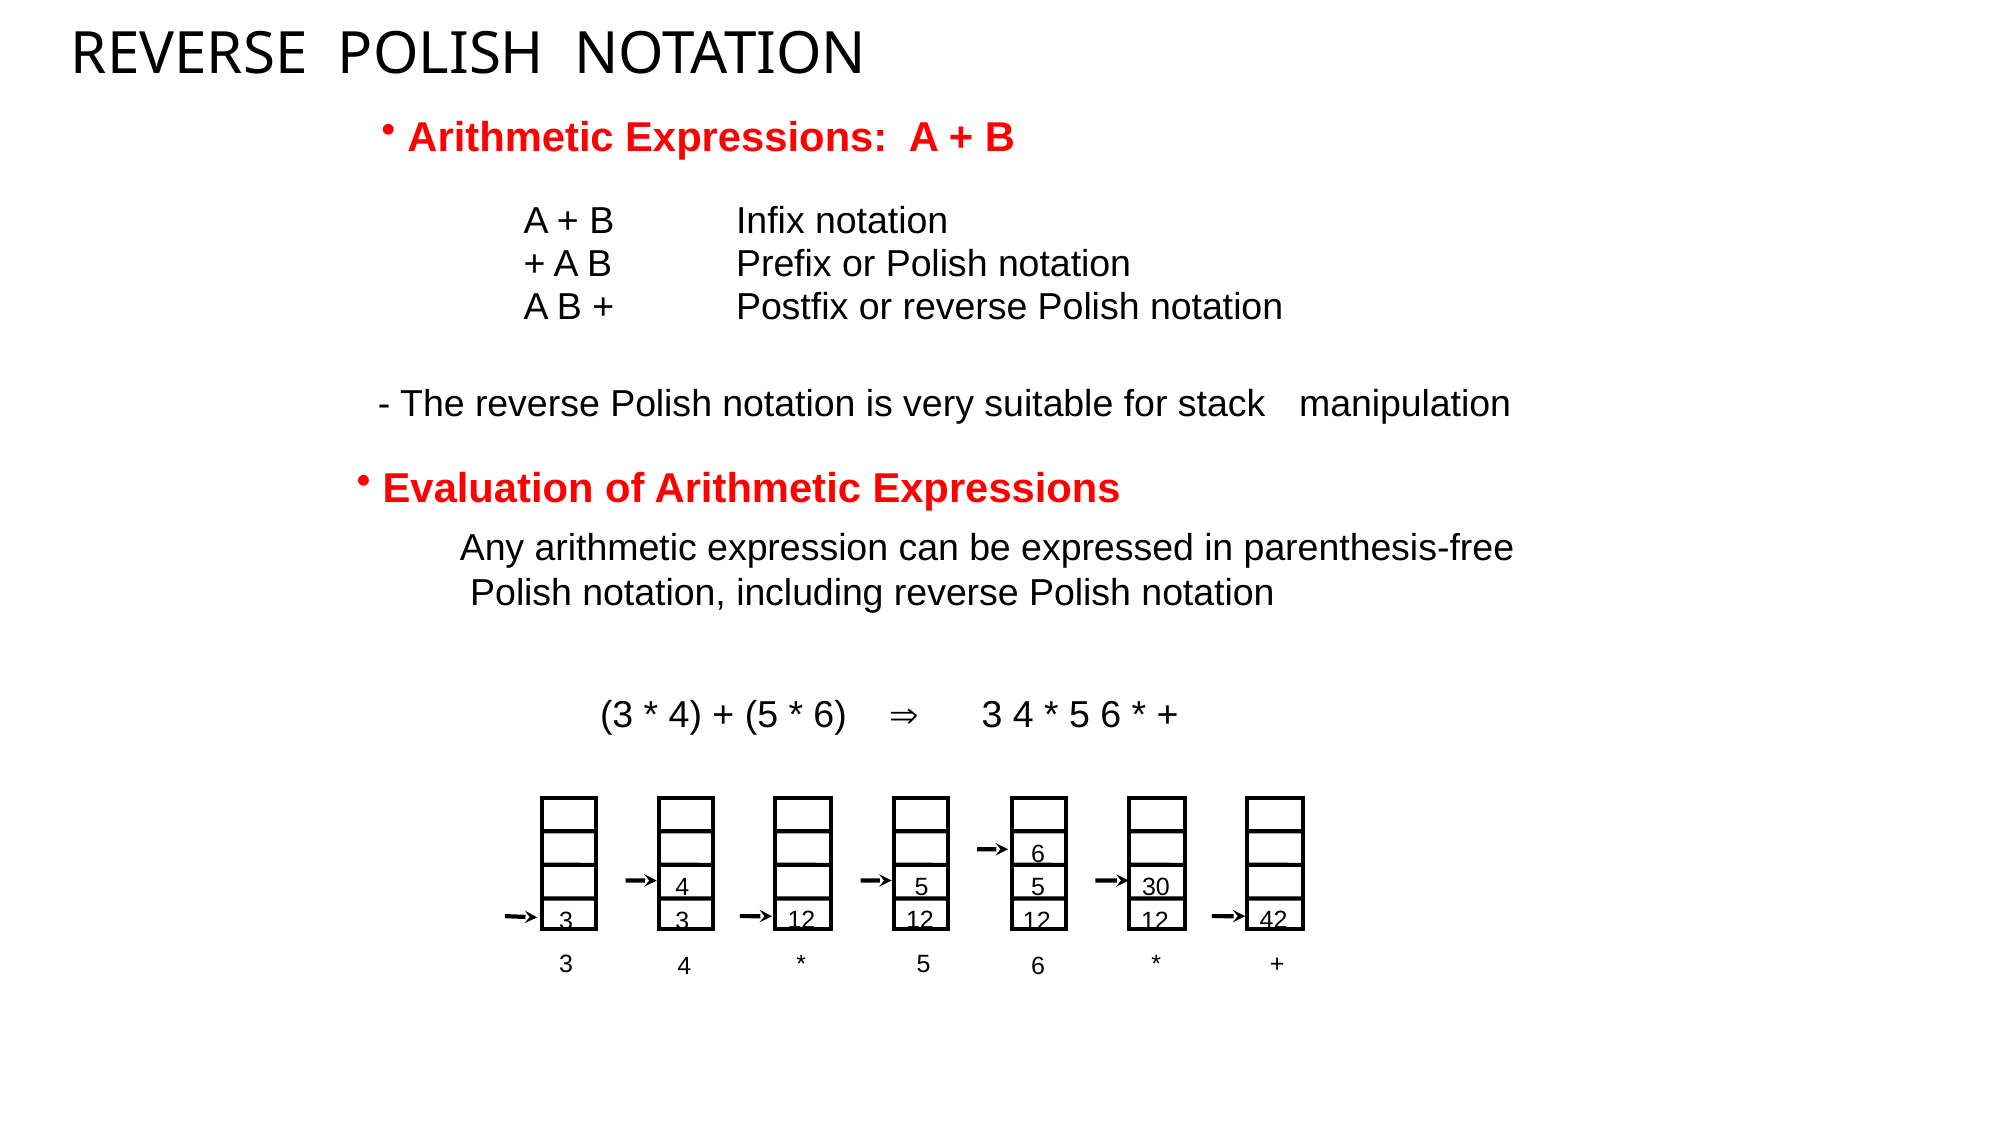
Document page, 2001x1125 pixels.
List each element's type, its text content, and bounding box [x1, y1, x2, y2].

text_box Arithmetic Expressions: A + B [366, 102, 1031, 168]
title REVERSE POLISH NOTATION [55, 11, 1265, 97]
text_box 6 [1016, 829, 1060, 875]
text_box [775, 865, 832, 898]
text_box Evaluation of Arithmetic Expressions [346, 464, 1132, 515]
text_box 12 [772, 895, 831, 941]
text_box [1060, 832, 1067, 864]
text_box * [1136, 940, 1177, 986]
text_box [705, 865, 713, 898]
text_box - The reverse Polish notation is very suitable for stack manipulation [326, 378, 1697, 429]
text_box [1247, 832, 1304, 864]
text_box 5 [901, 940, 946, 986]
text_box [542, 798, 597, 930]
text_box [658, 832, 713, 864]
text_box [1012, 798, 1067, 831]
text_box 5 [1016, 875, 1060, 908]
text_box [644, 874, 657, 887]
text_box [1060, 865, 1067, 898]
text_box [995, 843, 1009, 856]
text_box [944, 865, 948, 895]
text_box [524, 910, 538, 924]
text_box Any arithmetic expression can be expressed in parenthesis-free Polish notation, including reverse Polish notation [428, 518, 1536, 617]
text_box [1012, 832, 1016, 864]
text_box [1247, 798, 1304, 831]
text_box 5 [899, 863, 944, 908]
text_box 4 [662, 942, 707, 987]
text_box [879, 874, 892, 887]
text_box [1012, 865, 1016, 896]
text_box [1128, 798, 1185, 831]
text_box [1232, 909, 1246, 923]
text_box [1116, 874, 1127, 887]
text_box 12 [1008, 896, 1066, 942]
text_box 3 [544, 896, 589, 940]
text_box 4 [660, 863, 705, 908]
text_box + [1255, 940, 1300, 986]
text_box [893, 798, 948, 831]
text_box [759, 909, 773, 923]
text_box [775, 798, 832, 831]
text_box [1128, 832, 1185, 863]
text_box * [781, 940, 822, 986]
text_box [658, 798, 713, 831]
text_box 42 [1244, 895, 1303, 941]
text_box [775, 832, 832, 864]
text_box [705, 899, 713, 930]
text_box 30 [1127, 863, 1186, 908]
text_box [893, 832, 948, 864]
text_box 12 [1126, 896, 1185, 942]
text_box (3 * 4) + (5 * 6)  3 4 * 5 6 * + [589, 688, 1190, 741]
text_box 12 [891, 895, 950, 941]
text_box [893, 865, 899, 895]
text_box [1247, 865, 1304, 898]
text_box 6 [1016, 942, 1060, 987]
text_box 3 [660, 908, 705, 942]
text_box 3 [544, 940, 589, 985]
text_box A + B Infix notation + A B Prefix or Polish notation A B + Postfix or reverse Polish notation [513, 194, 1650, 333]
